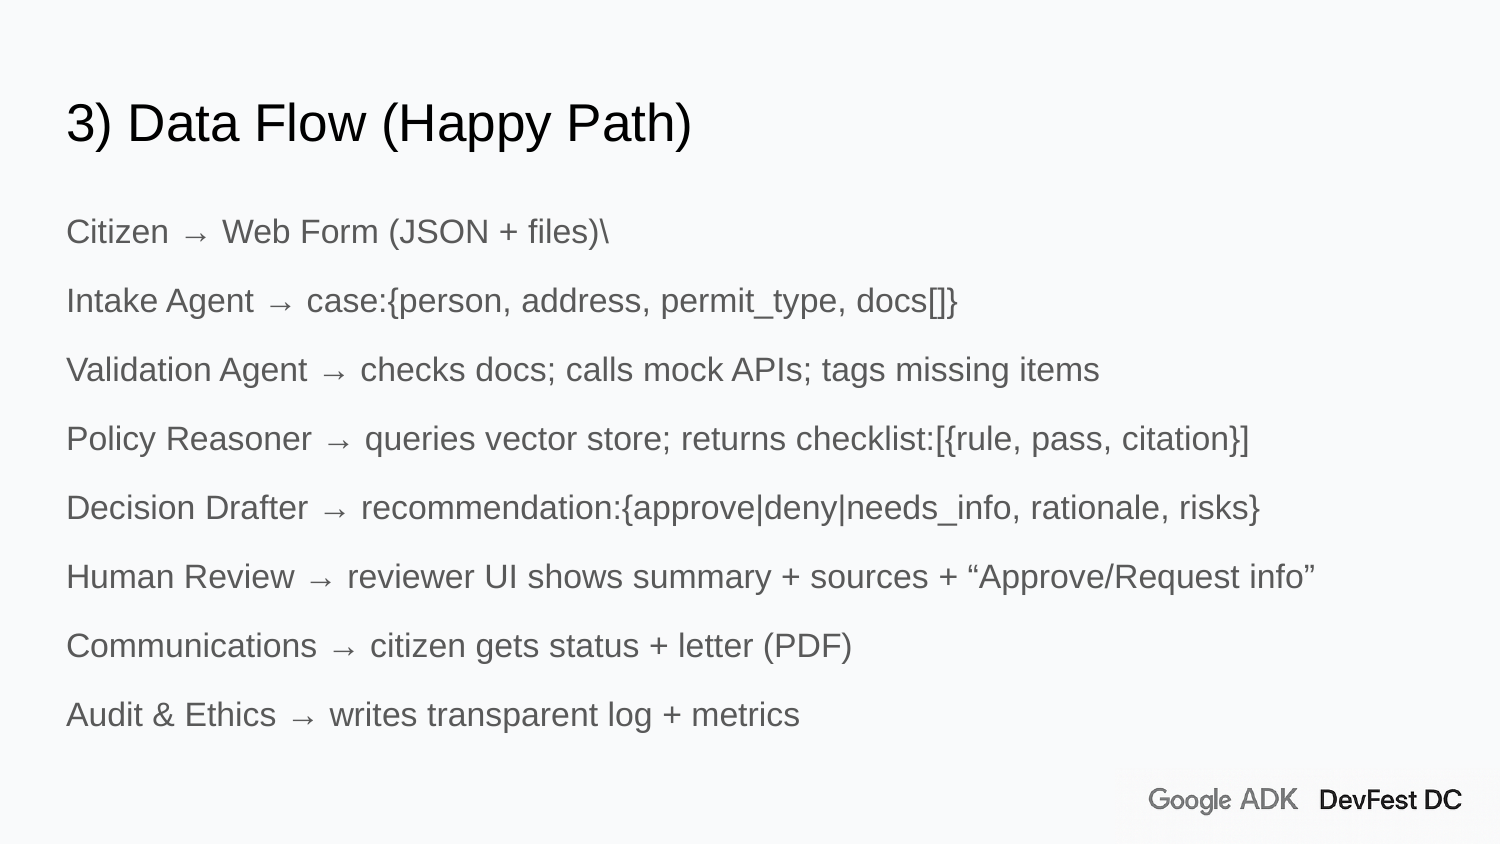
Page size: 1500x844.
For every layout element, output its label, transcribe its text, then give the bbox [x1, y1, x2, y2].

list Citizen → Web Form (JSON + files)\ Intake Agent → case:{person, address, permit_type, docs[]} Validation Agent → checks docs; calls mock APIs; tags missing items Policy Reasoner → queries vector store; returns checklist:[{rule, pass, citation}] Decision Drafter → recommendation:{approve|deny|needs_info, rationale, risks} Human Review → reviewer UI shows summary + sources + “Approve/Request info” Communications → citizen gets status + letter (PDF) Audit & Ethics → writes transparent log + metrics [51, 189, 1449, 750]
title 3) Data Flow (Happy Path) [51, 72, 1449, 167]
picture [1114, 767, 1500, 844]
